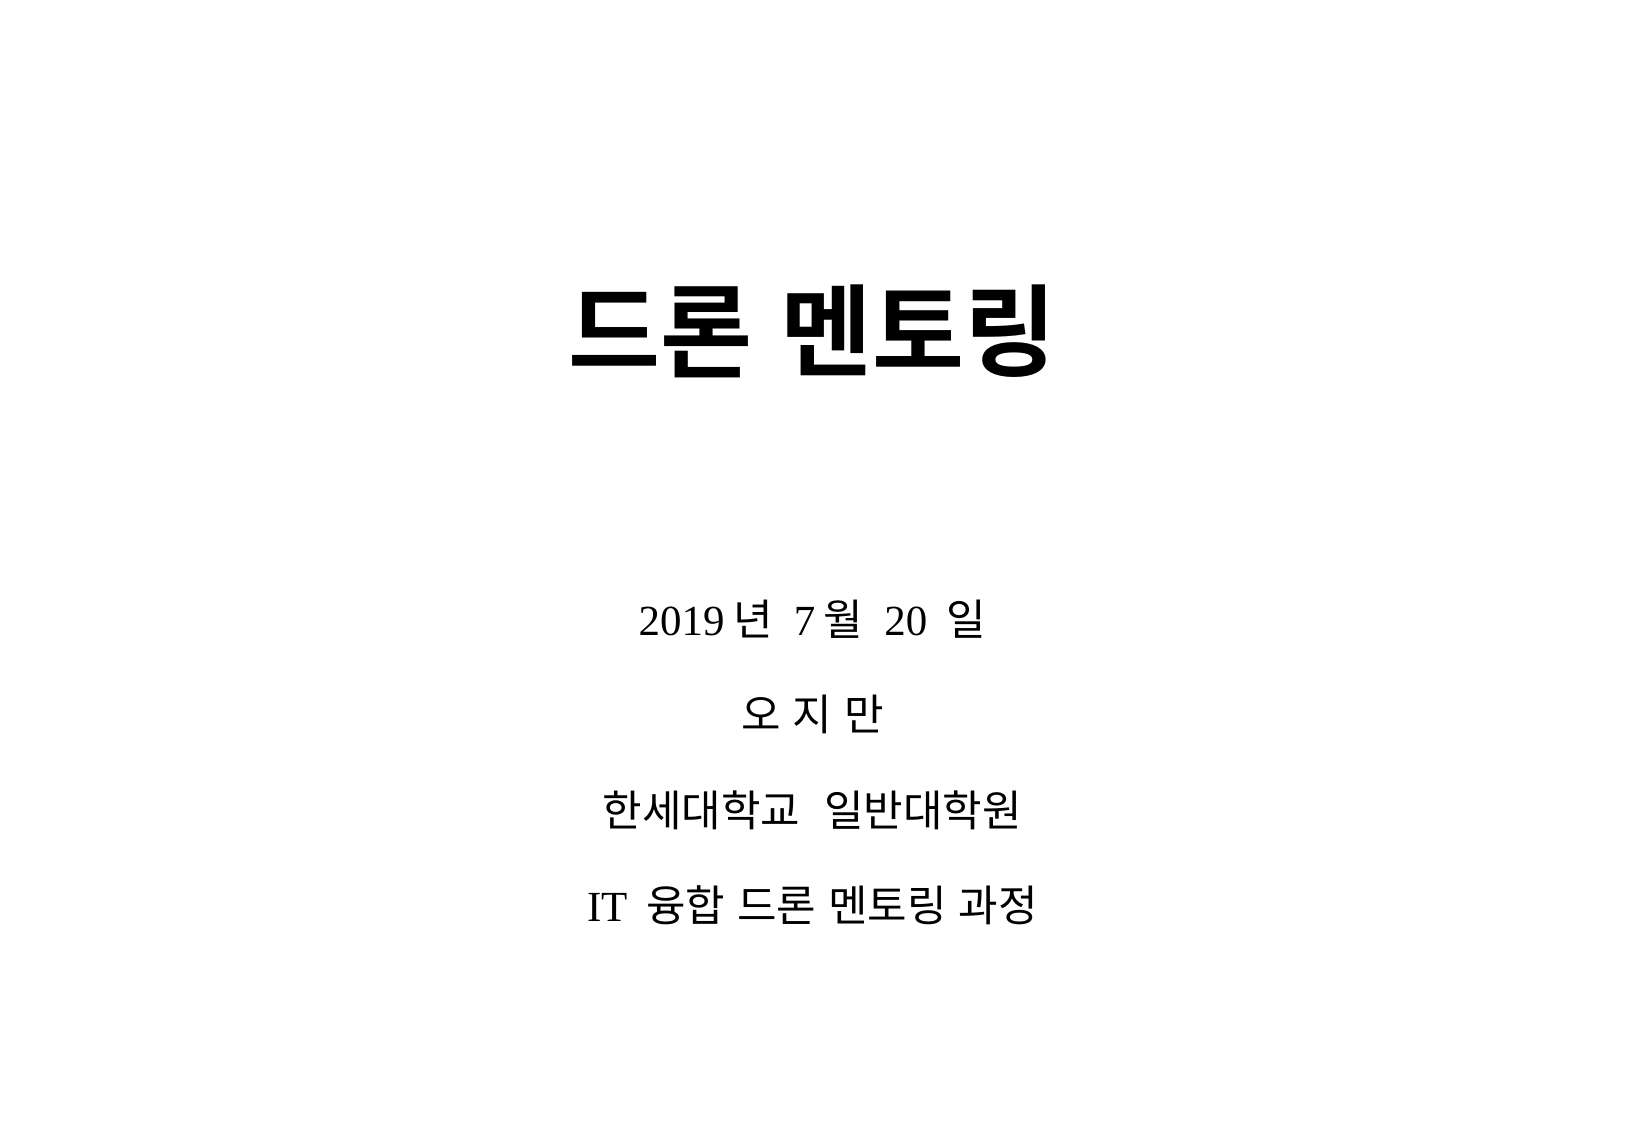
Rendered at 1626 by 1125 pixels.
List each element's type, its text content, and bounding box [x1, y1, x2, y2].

subtitle 2019년 7월 20 일 오 지 만 한세대학교 일반대학원 IT 융합 드론 멘토링 과정 [203, 559, 1422, 938]
title 드론 멘토링 [121, 184, 1504, 489]
